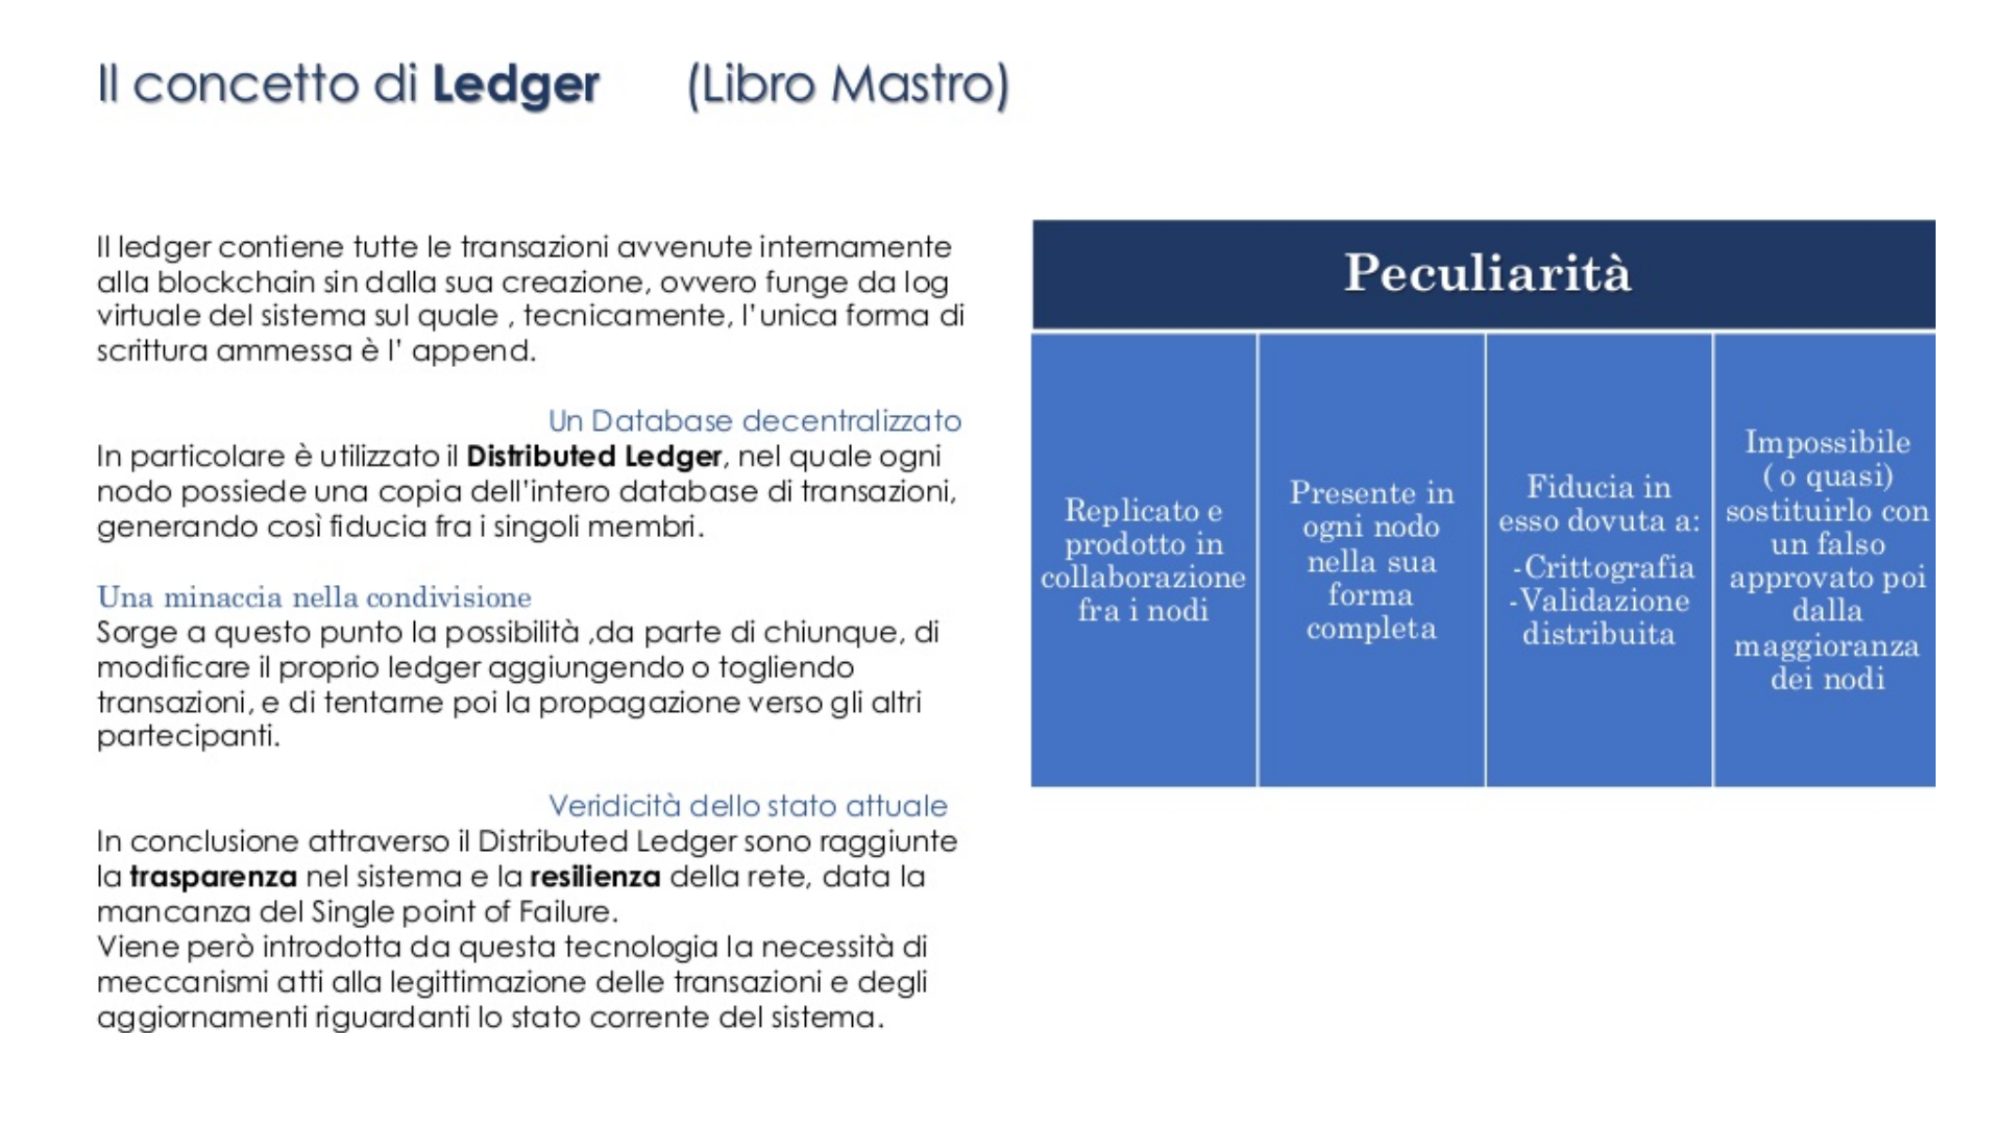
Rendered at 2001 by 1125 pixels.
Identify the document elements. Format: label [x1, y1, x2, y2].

picture [85, 60, 1936, 1033]
